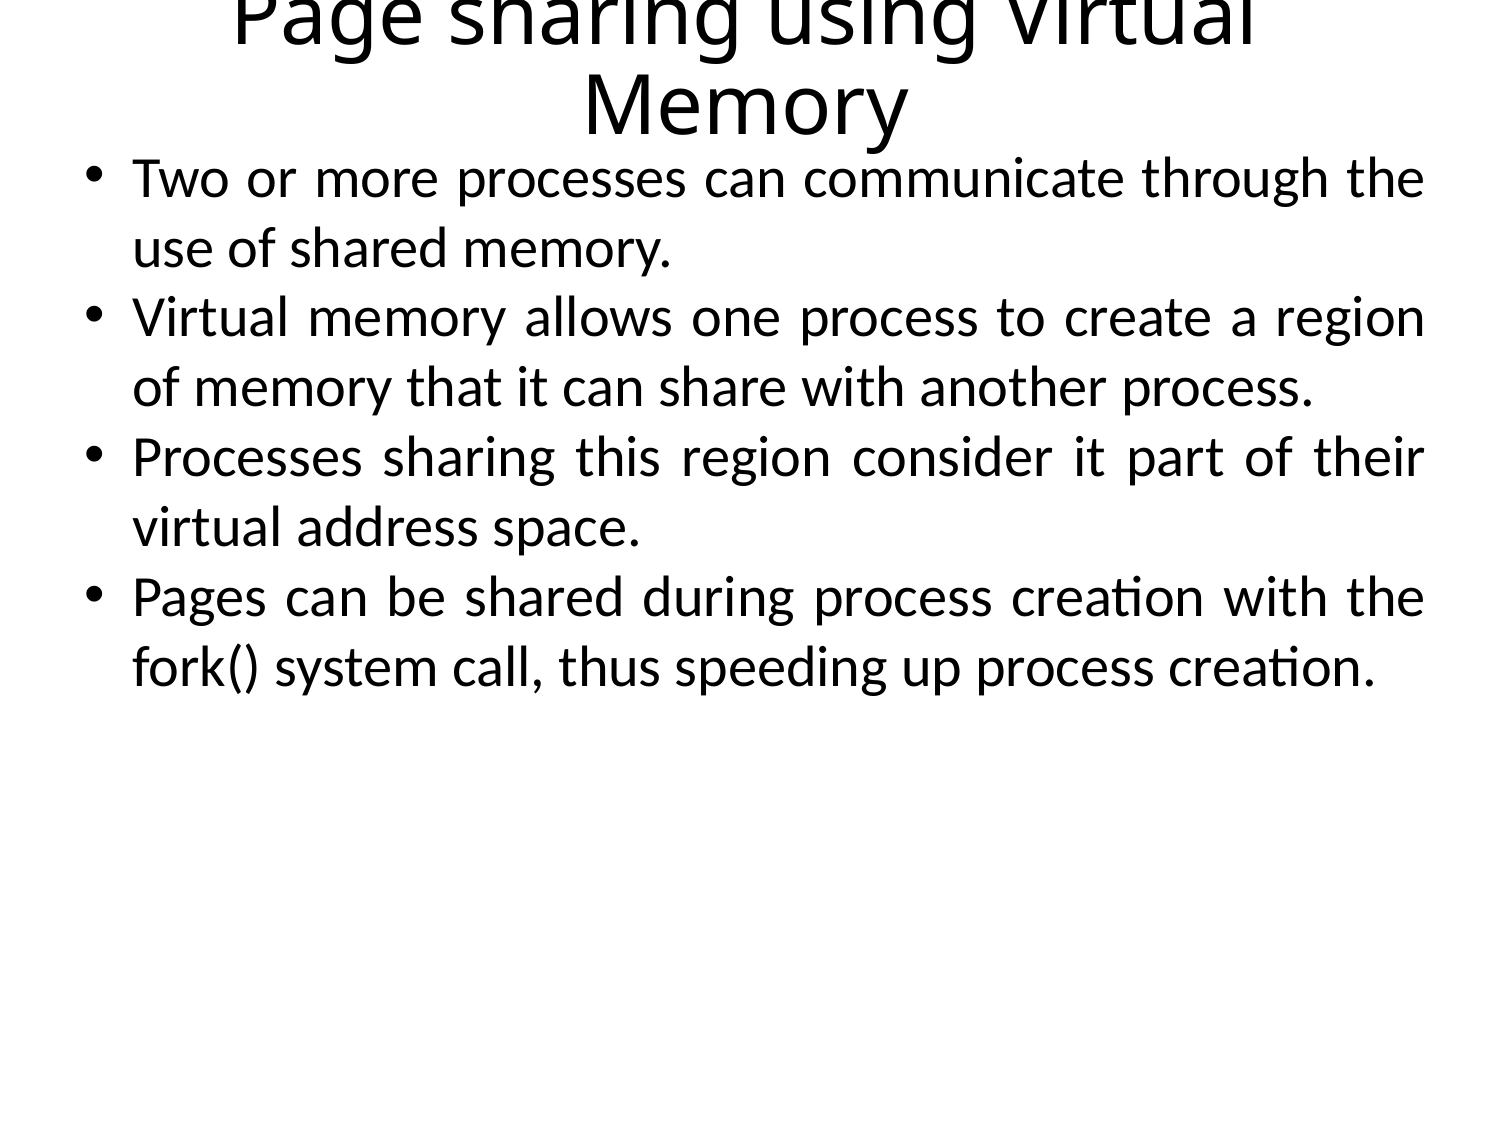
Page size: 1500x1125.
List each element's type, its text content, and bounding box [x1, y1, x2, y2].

text_box Two or more processes can communicate through the use of shared memory. Virtual memory allows one process to create a region of memory that it can share with another process. Processes sharing this region consider it part of their virtual address space. Pages can be shared during process creation with the fork() system call, thus speeding up process creation. [70, 131, 1442, 776]
title Page sharing using Virtual Memory [70, 15, 1420, 110]
